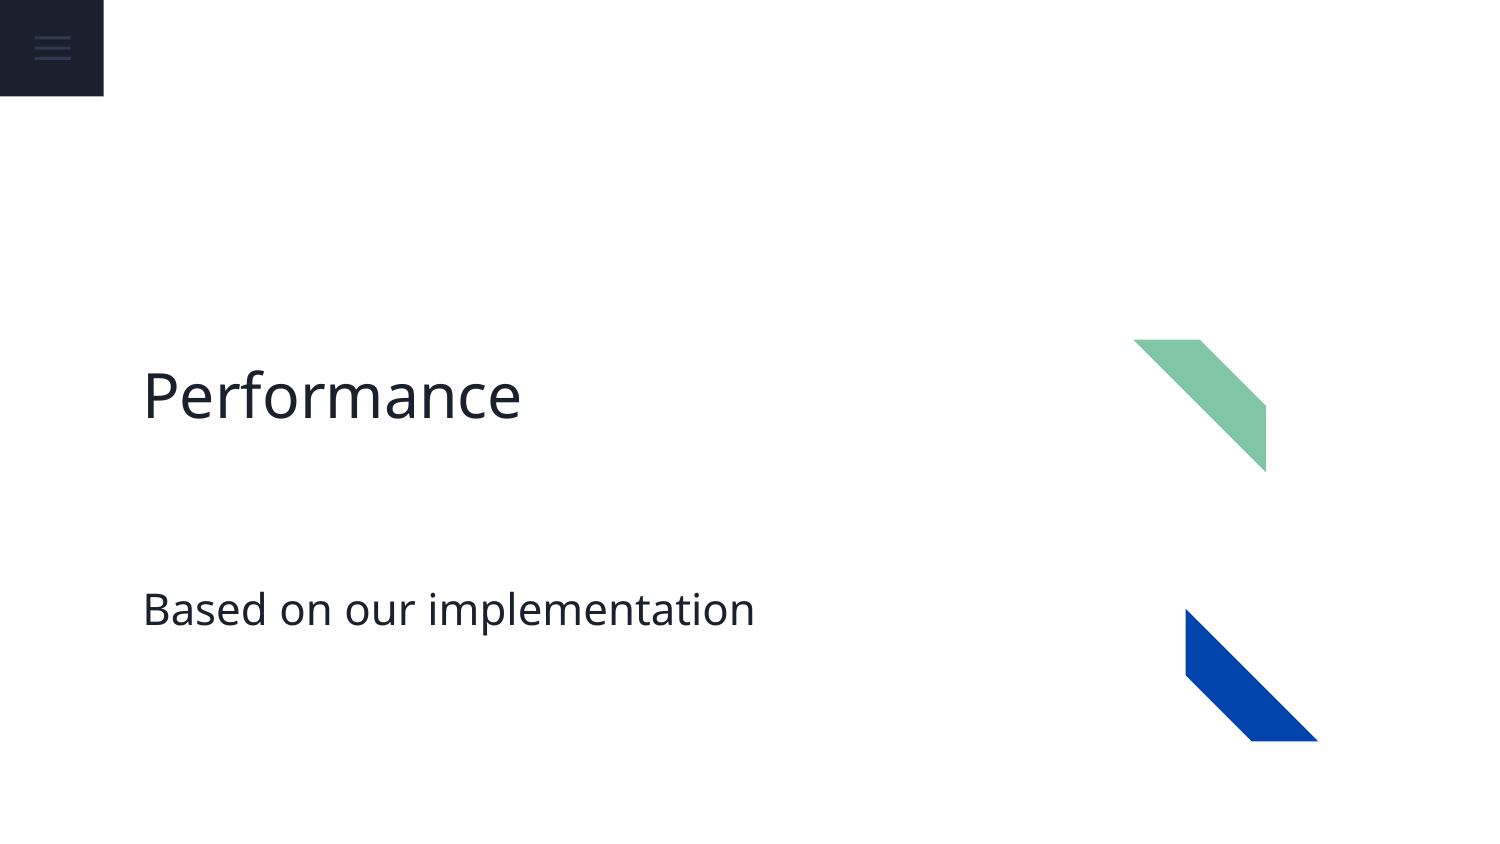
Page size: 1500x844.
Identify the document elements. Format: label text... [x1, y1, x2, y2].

title Performance Based on our implementation [127, 232, 880, 760]
